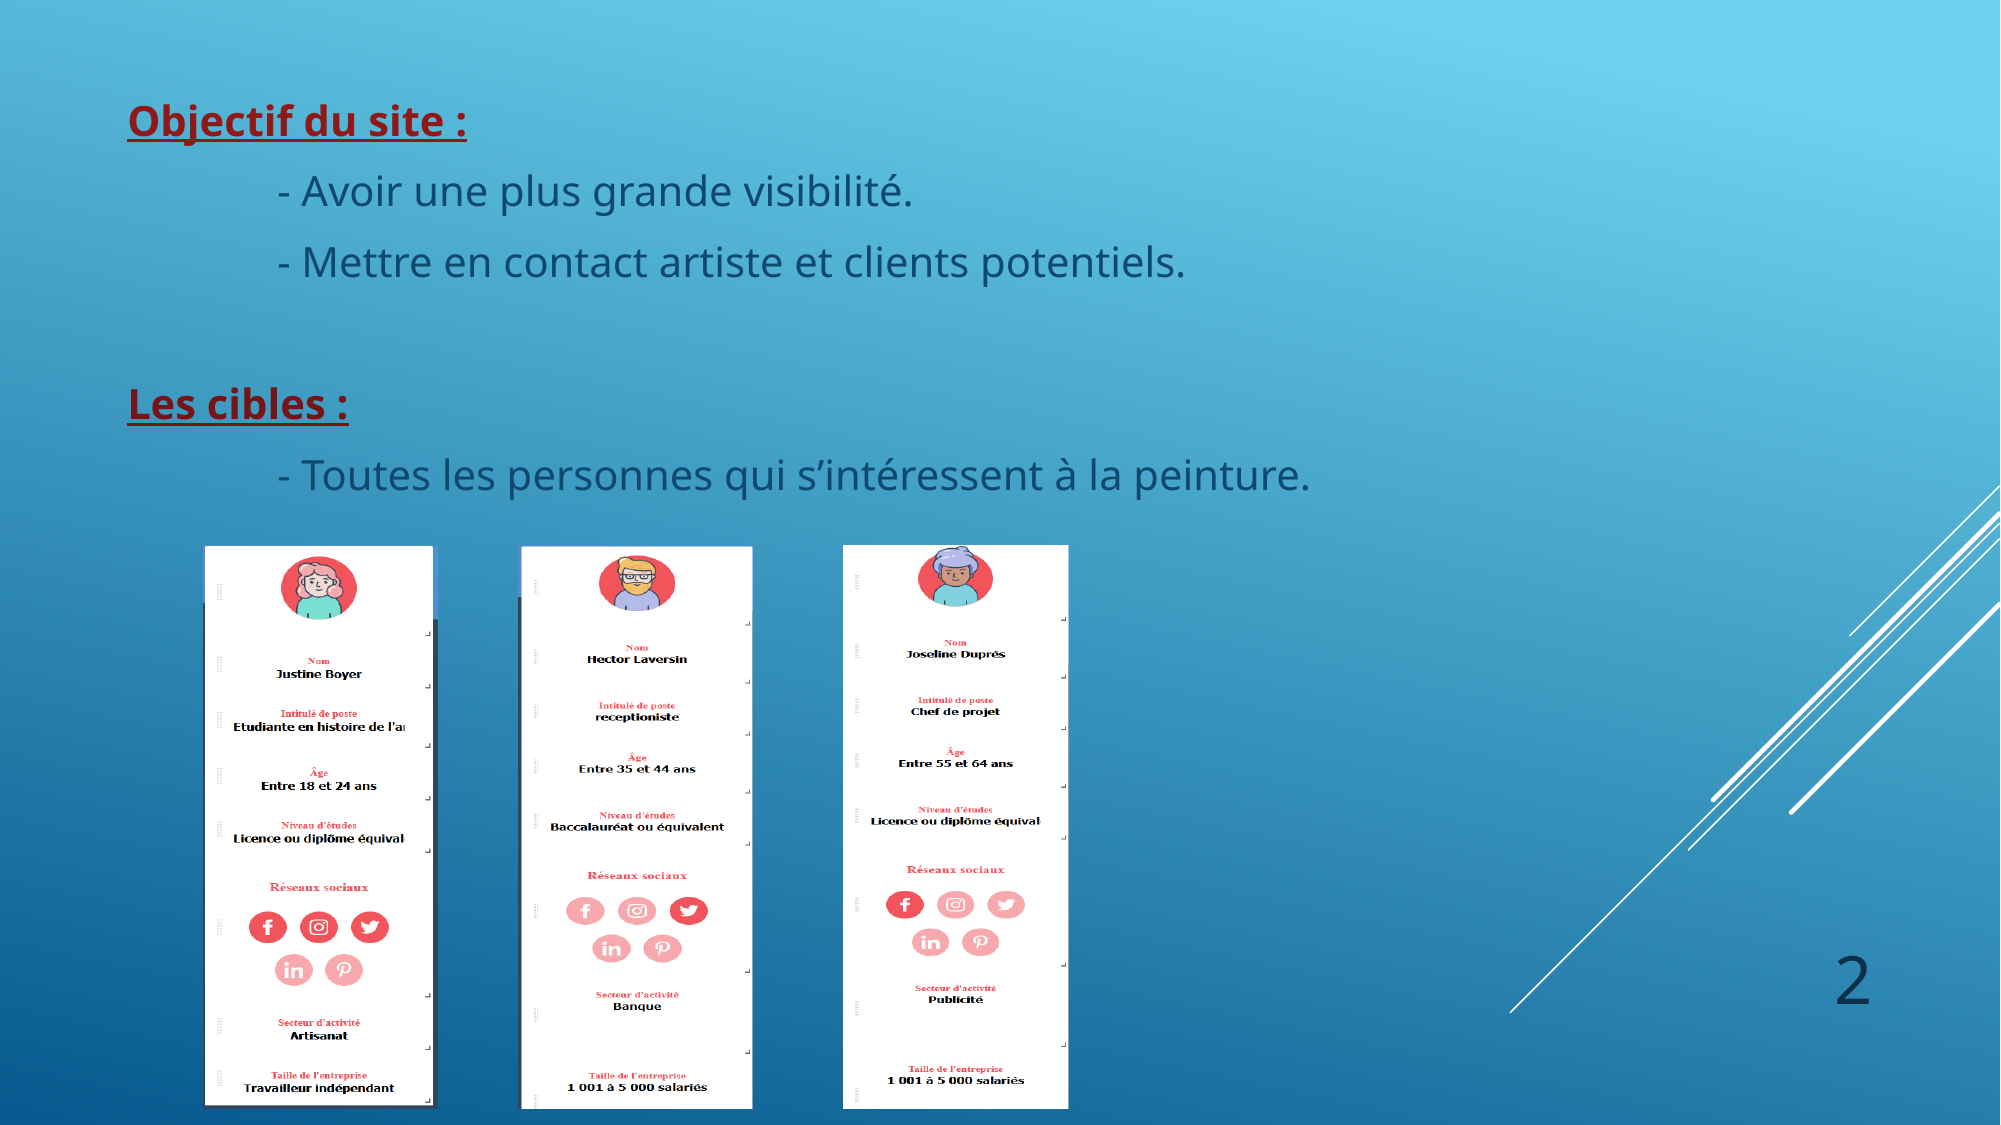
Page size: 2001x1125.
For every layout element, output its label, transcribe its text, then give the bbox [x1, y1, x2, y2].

list Objectif du site : - Avoir une plus grande visibilité. - Mettre en contact artiste et clients potentiels. Les cibles : - Toutes les personnes qui s’intéressent à la peinture. [112, 0, 1513, 593]
slide_number 2 [1700, 915, 1888, 1025]
picture [202, 545, 438, 1109]
picture [842, 545, 1069, 1109]
picture [517, 545, 754, 1109]
